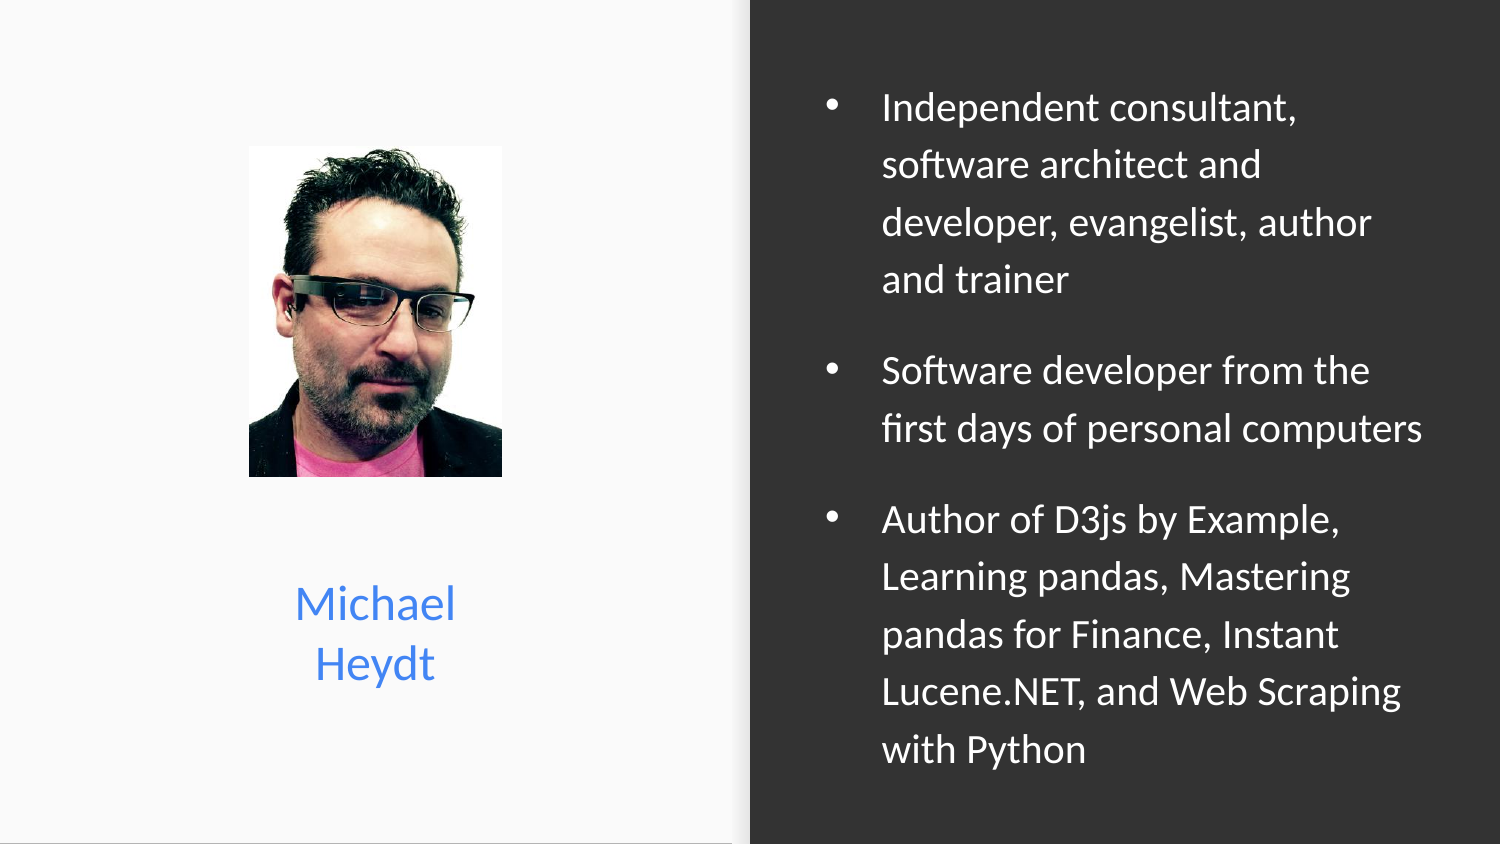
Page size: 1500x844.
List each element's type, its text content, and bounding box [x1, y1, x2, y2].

list Independent consultant, software architect and developer, evangelist, author and trainer Software developer from the first days of personal computers Author of D3js by Example, Learning pandas, Mastering pandas for Finance, Instant Lucene.NET, and Web Scraping with Python [810, 118, 1440, 725]
title Michael Heydt [43, 555, 708, 799]
picture [249, 146, 502, 477]
